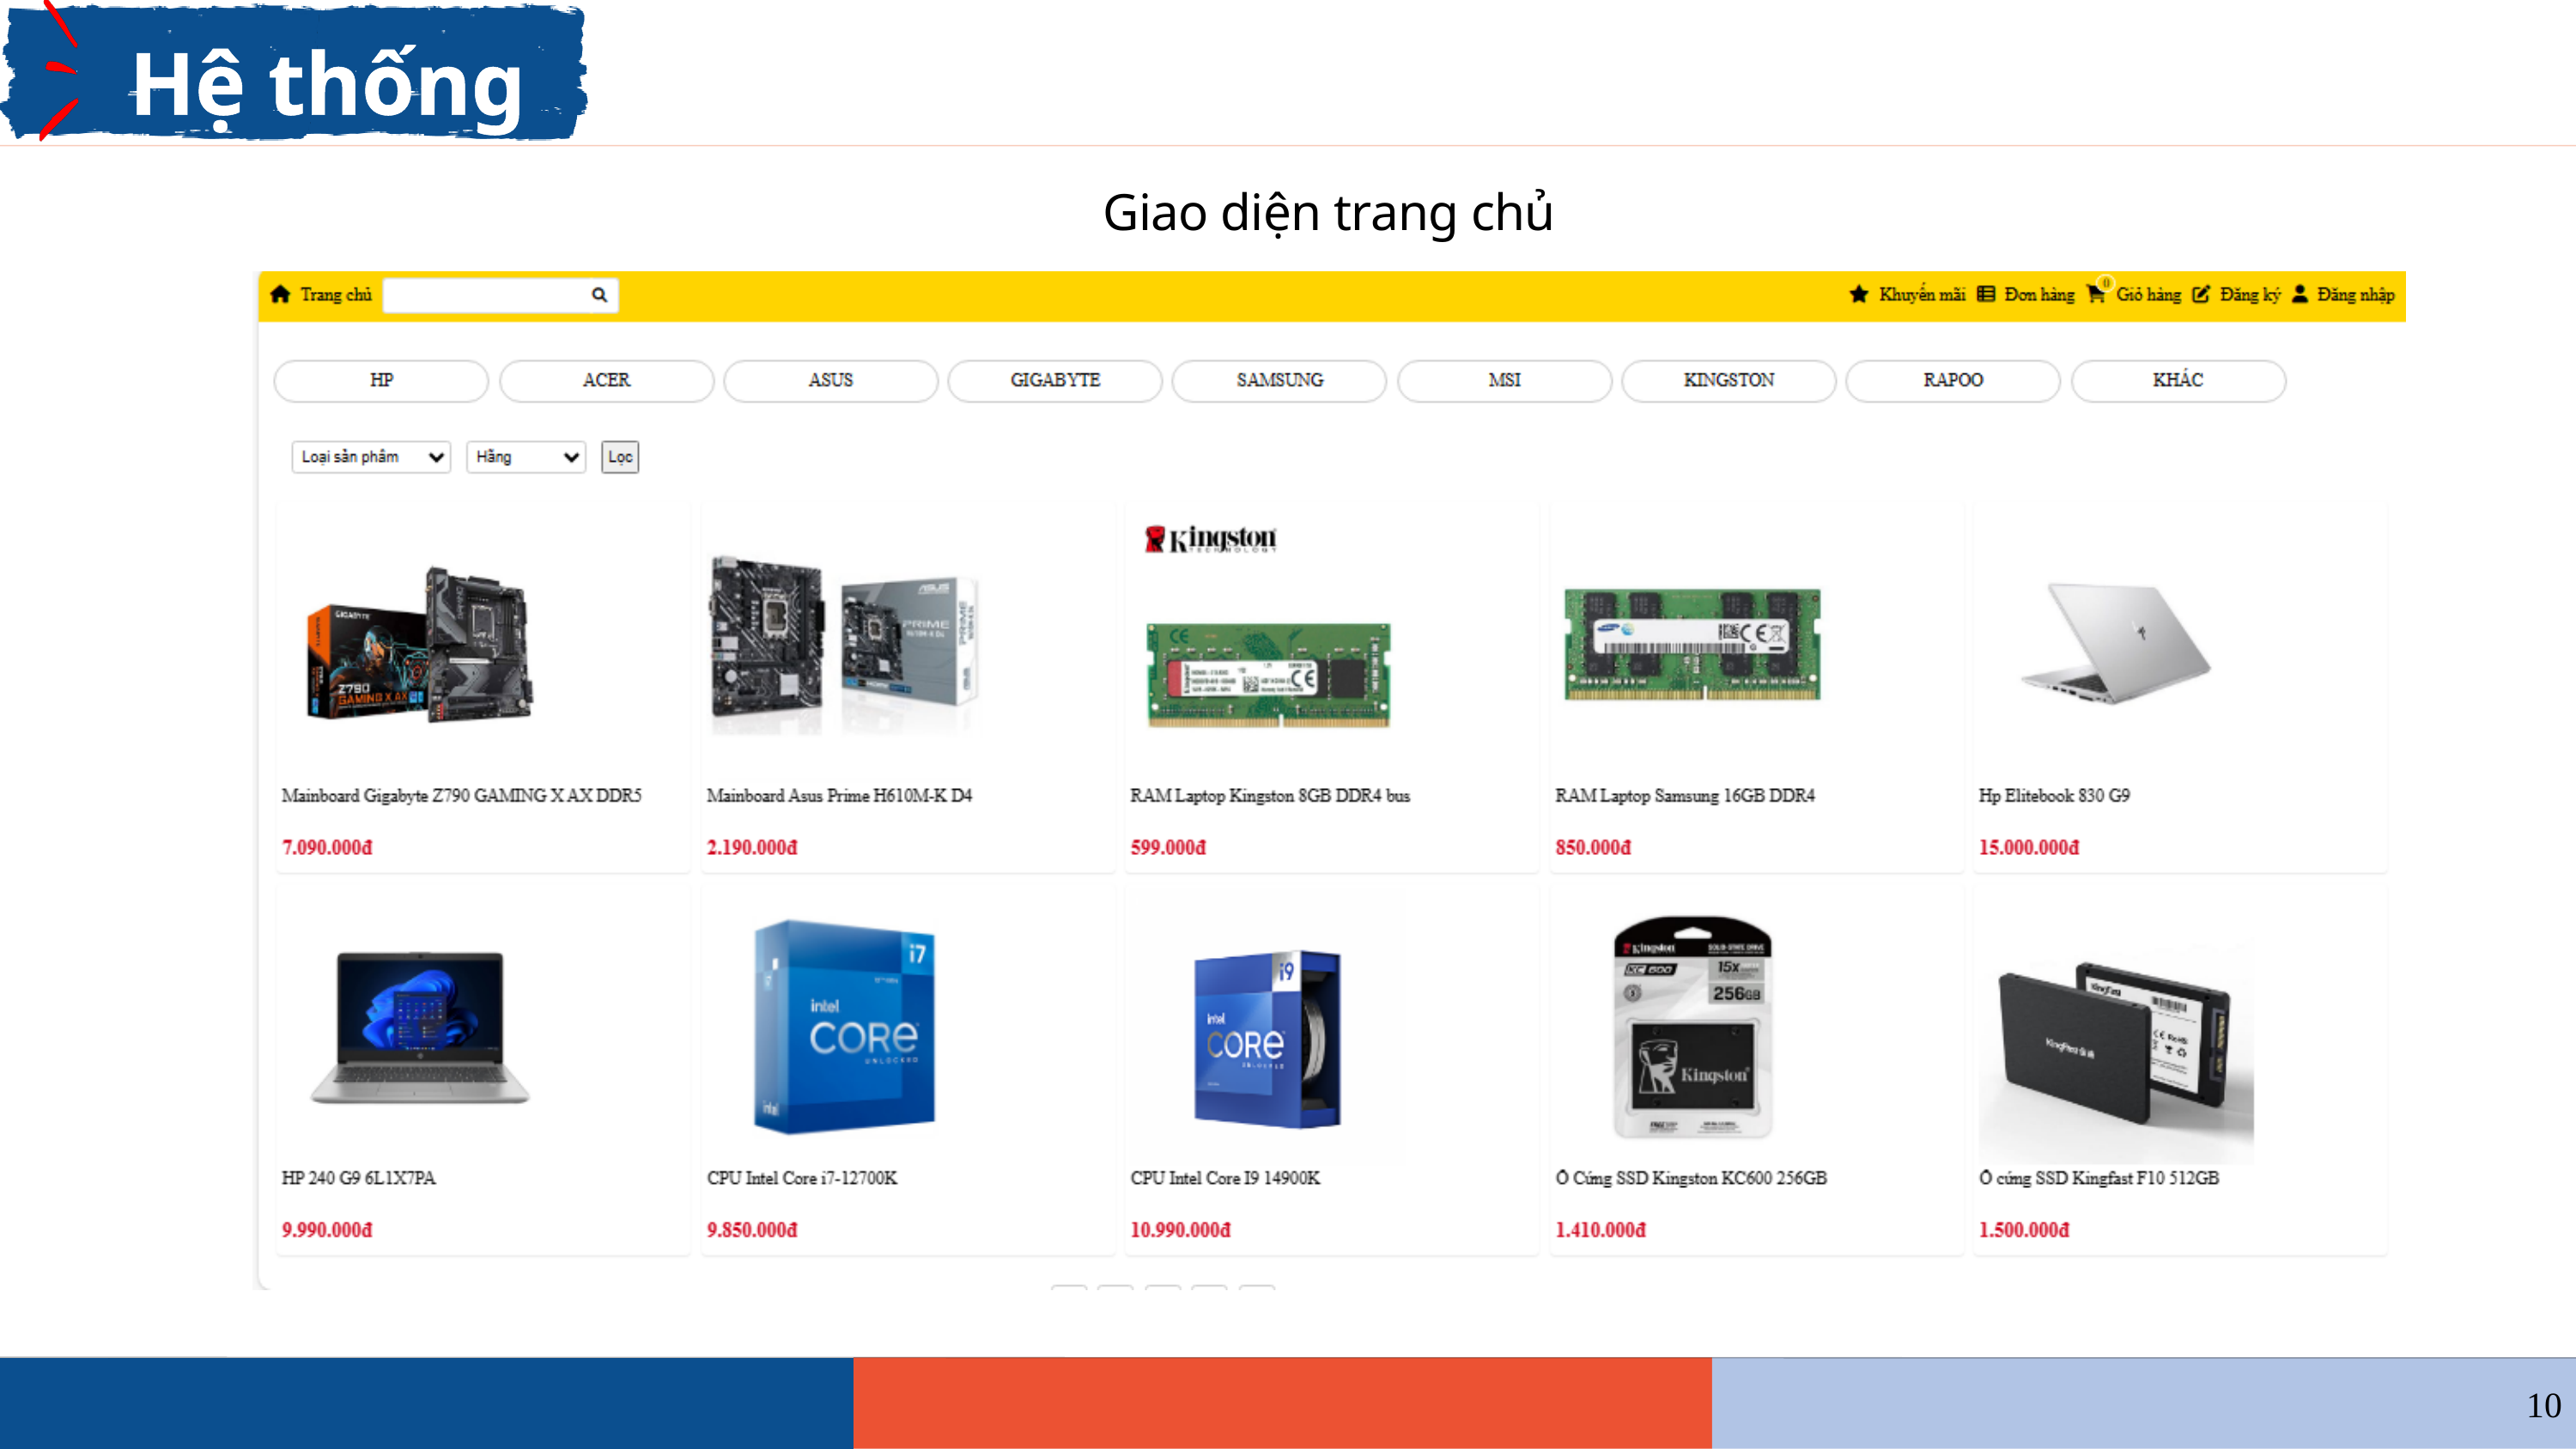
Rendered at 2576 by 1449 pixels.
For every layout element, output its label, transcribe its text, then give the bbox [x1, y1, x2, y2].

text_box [0, 0, 665, 142]
text_box Giao diện trang chủ [832, 180, 1826, 241]
picture [252, 271, 2406, 1290]
slide_number 10 [2426, 1364, 2576, 1442]
